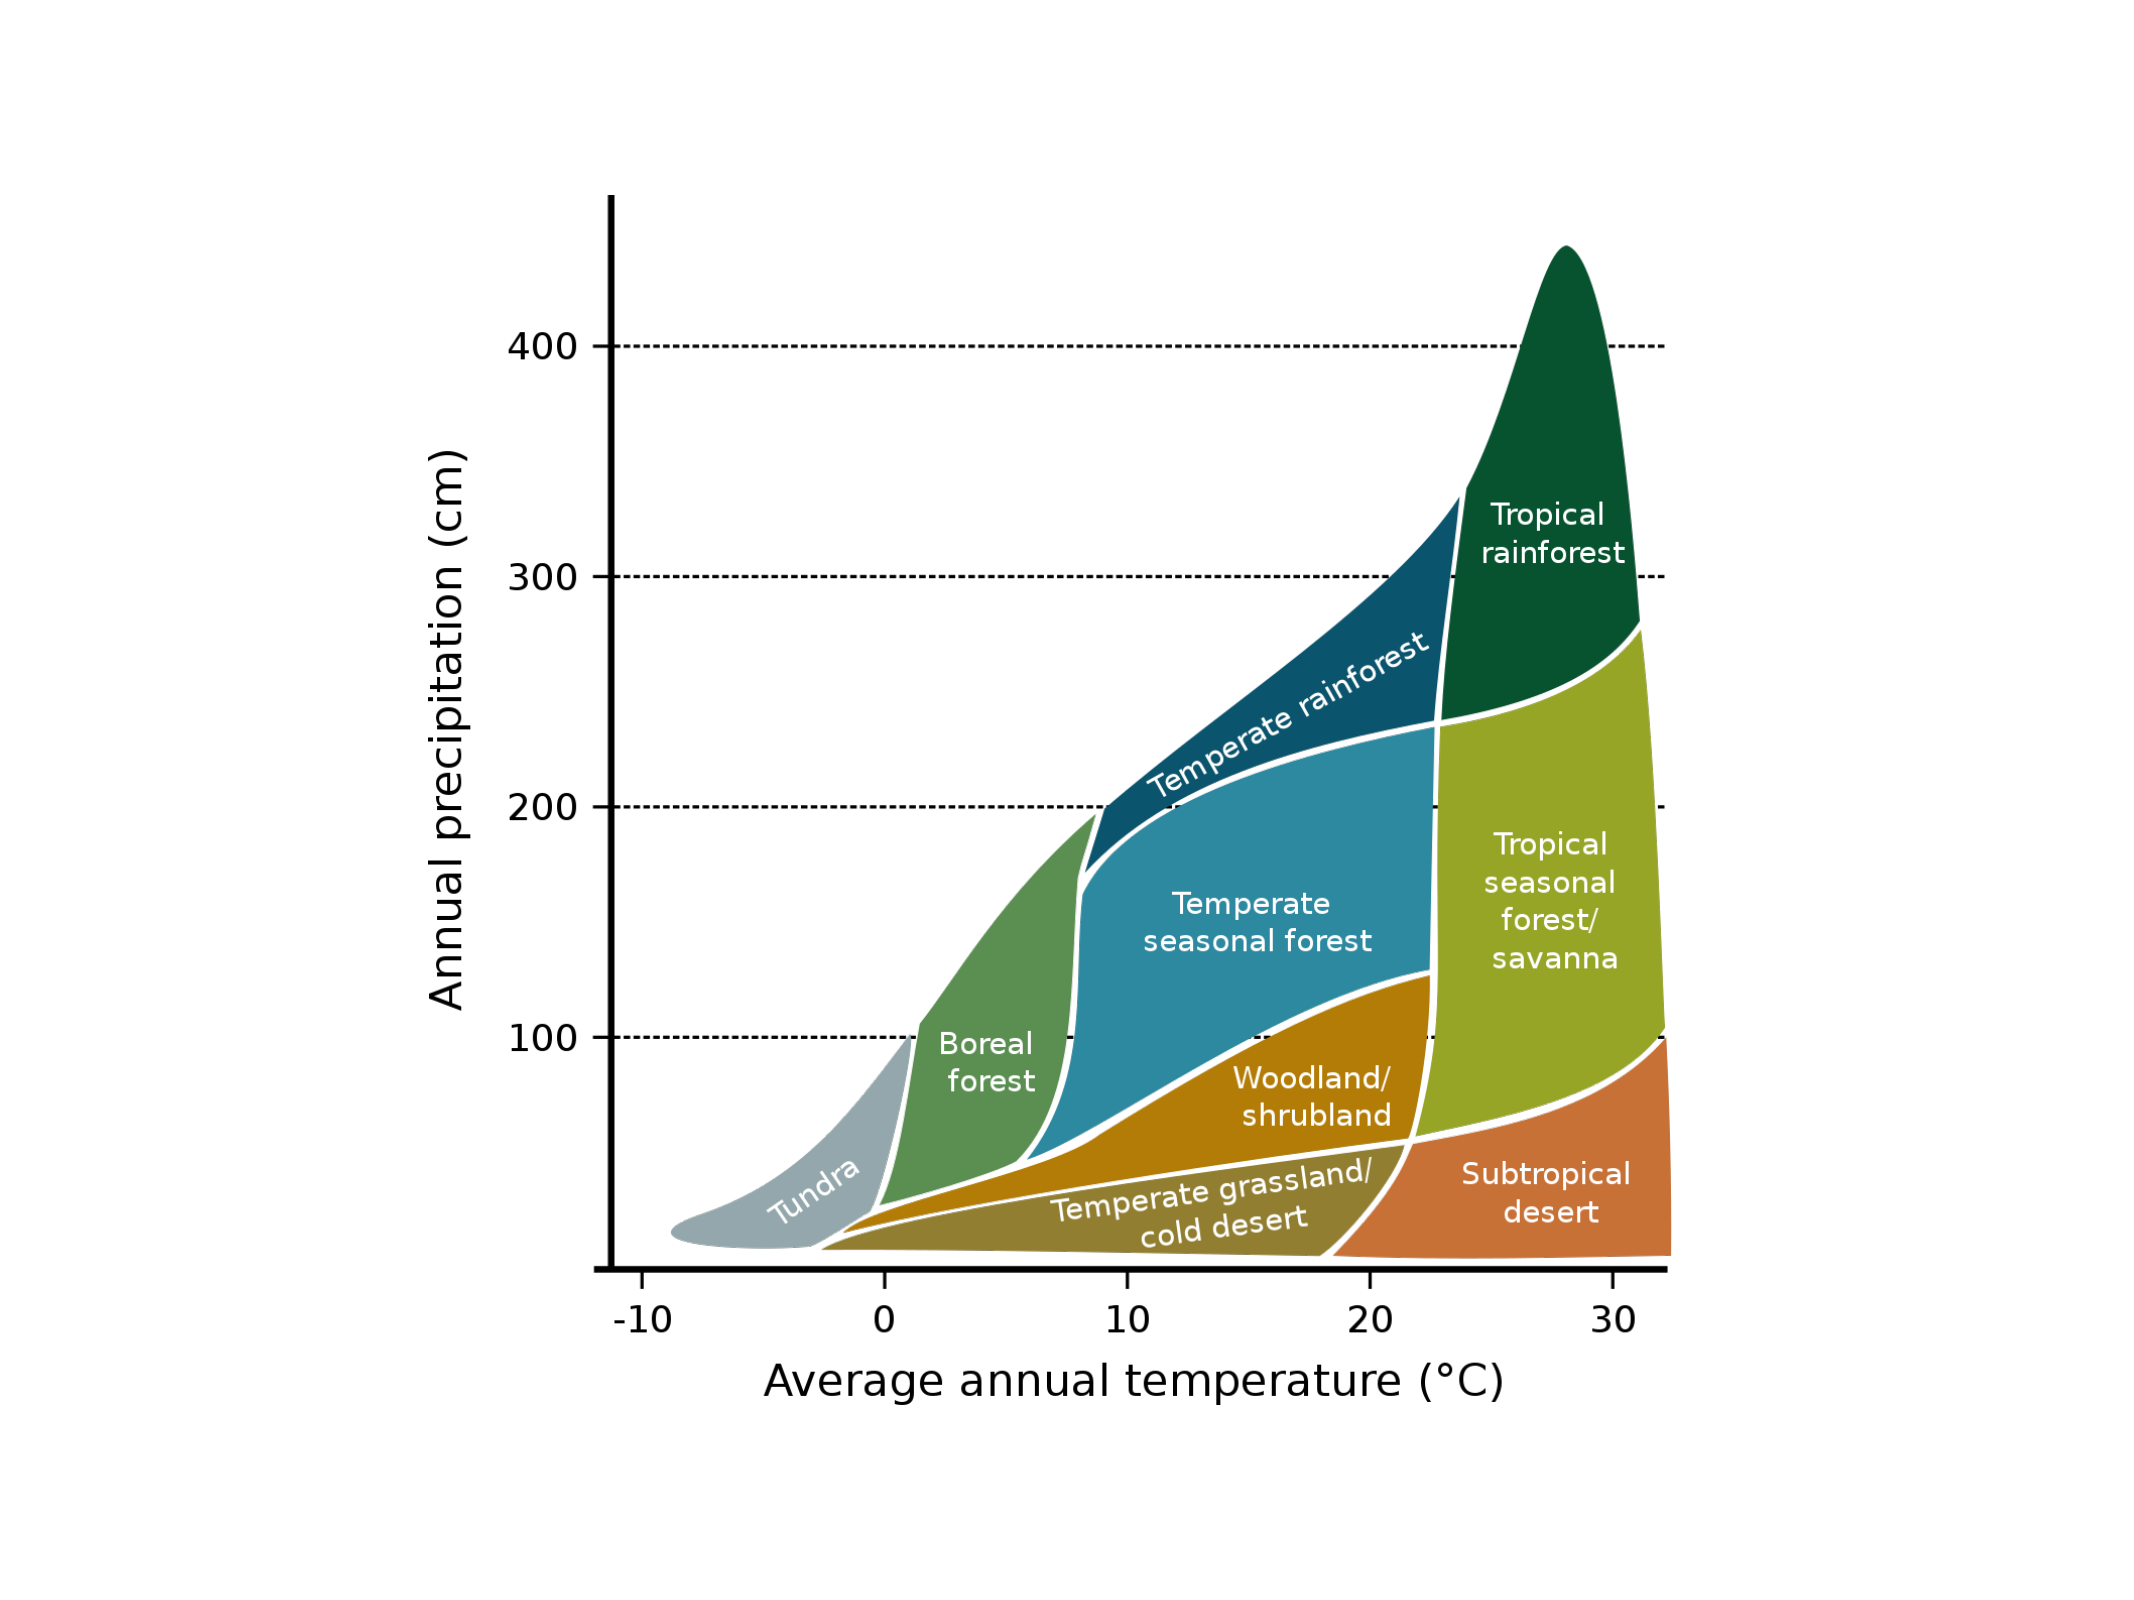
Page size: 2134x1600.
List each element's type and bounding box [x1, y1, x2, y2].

picture [428, 195, 1672, 1405]
